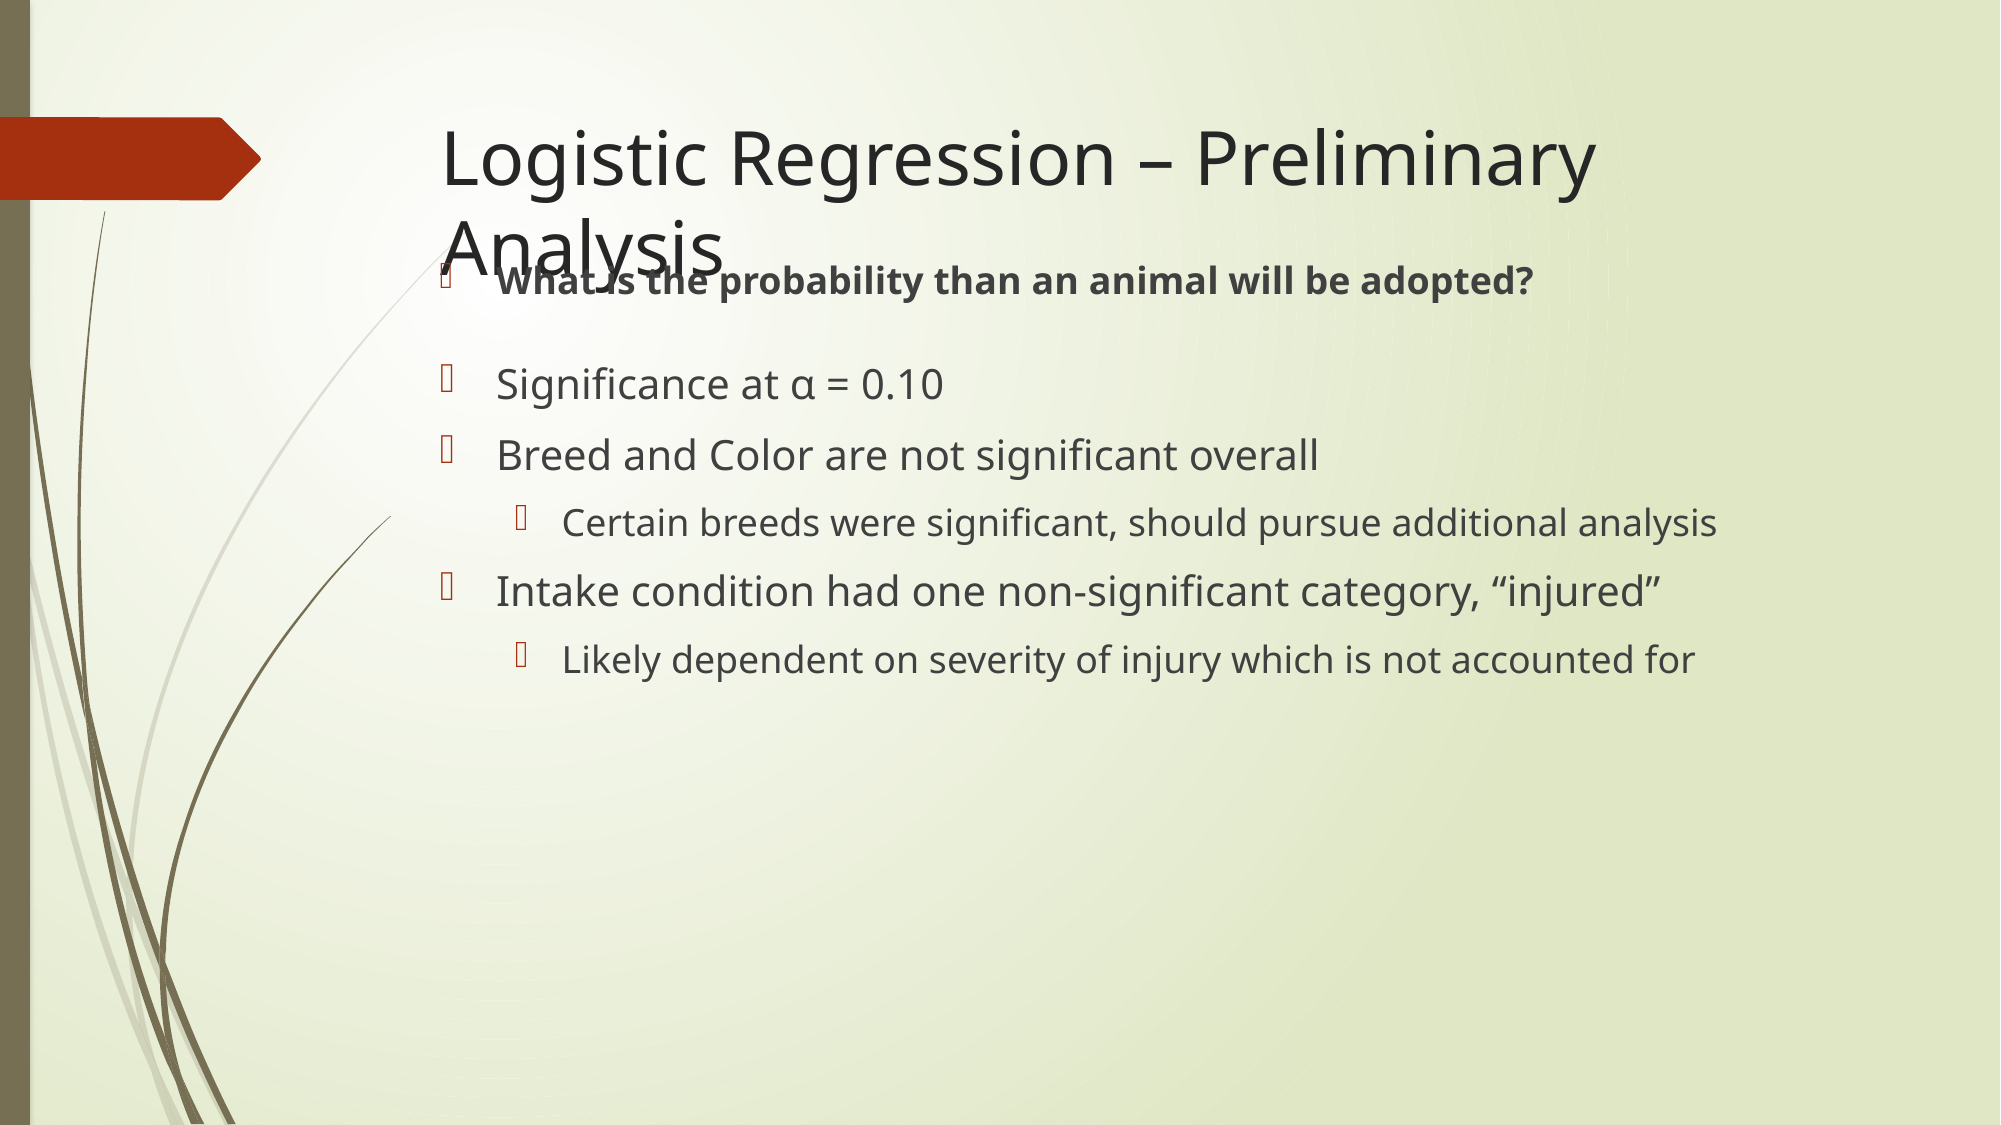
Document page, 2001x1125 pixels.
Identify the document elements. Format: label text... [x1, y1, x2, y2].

text_box What is the probability than an animal will be adopted? [424, 249, 1719, 332]
list Significance at α = 0.10 Breed and Color are not significant overall Certain breeds were significant, should pursue additional analysis Intake condition had one non-significant category, “injured” Likely dependent on severity of injury which is not accounted for [424, 350, 1888, 970]
title Logistic Regression – Preliminary Analysis [425, 102, 1904, 232]
